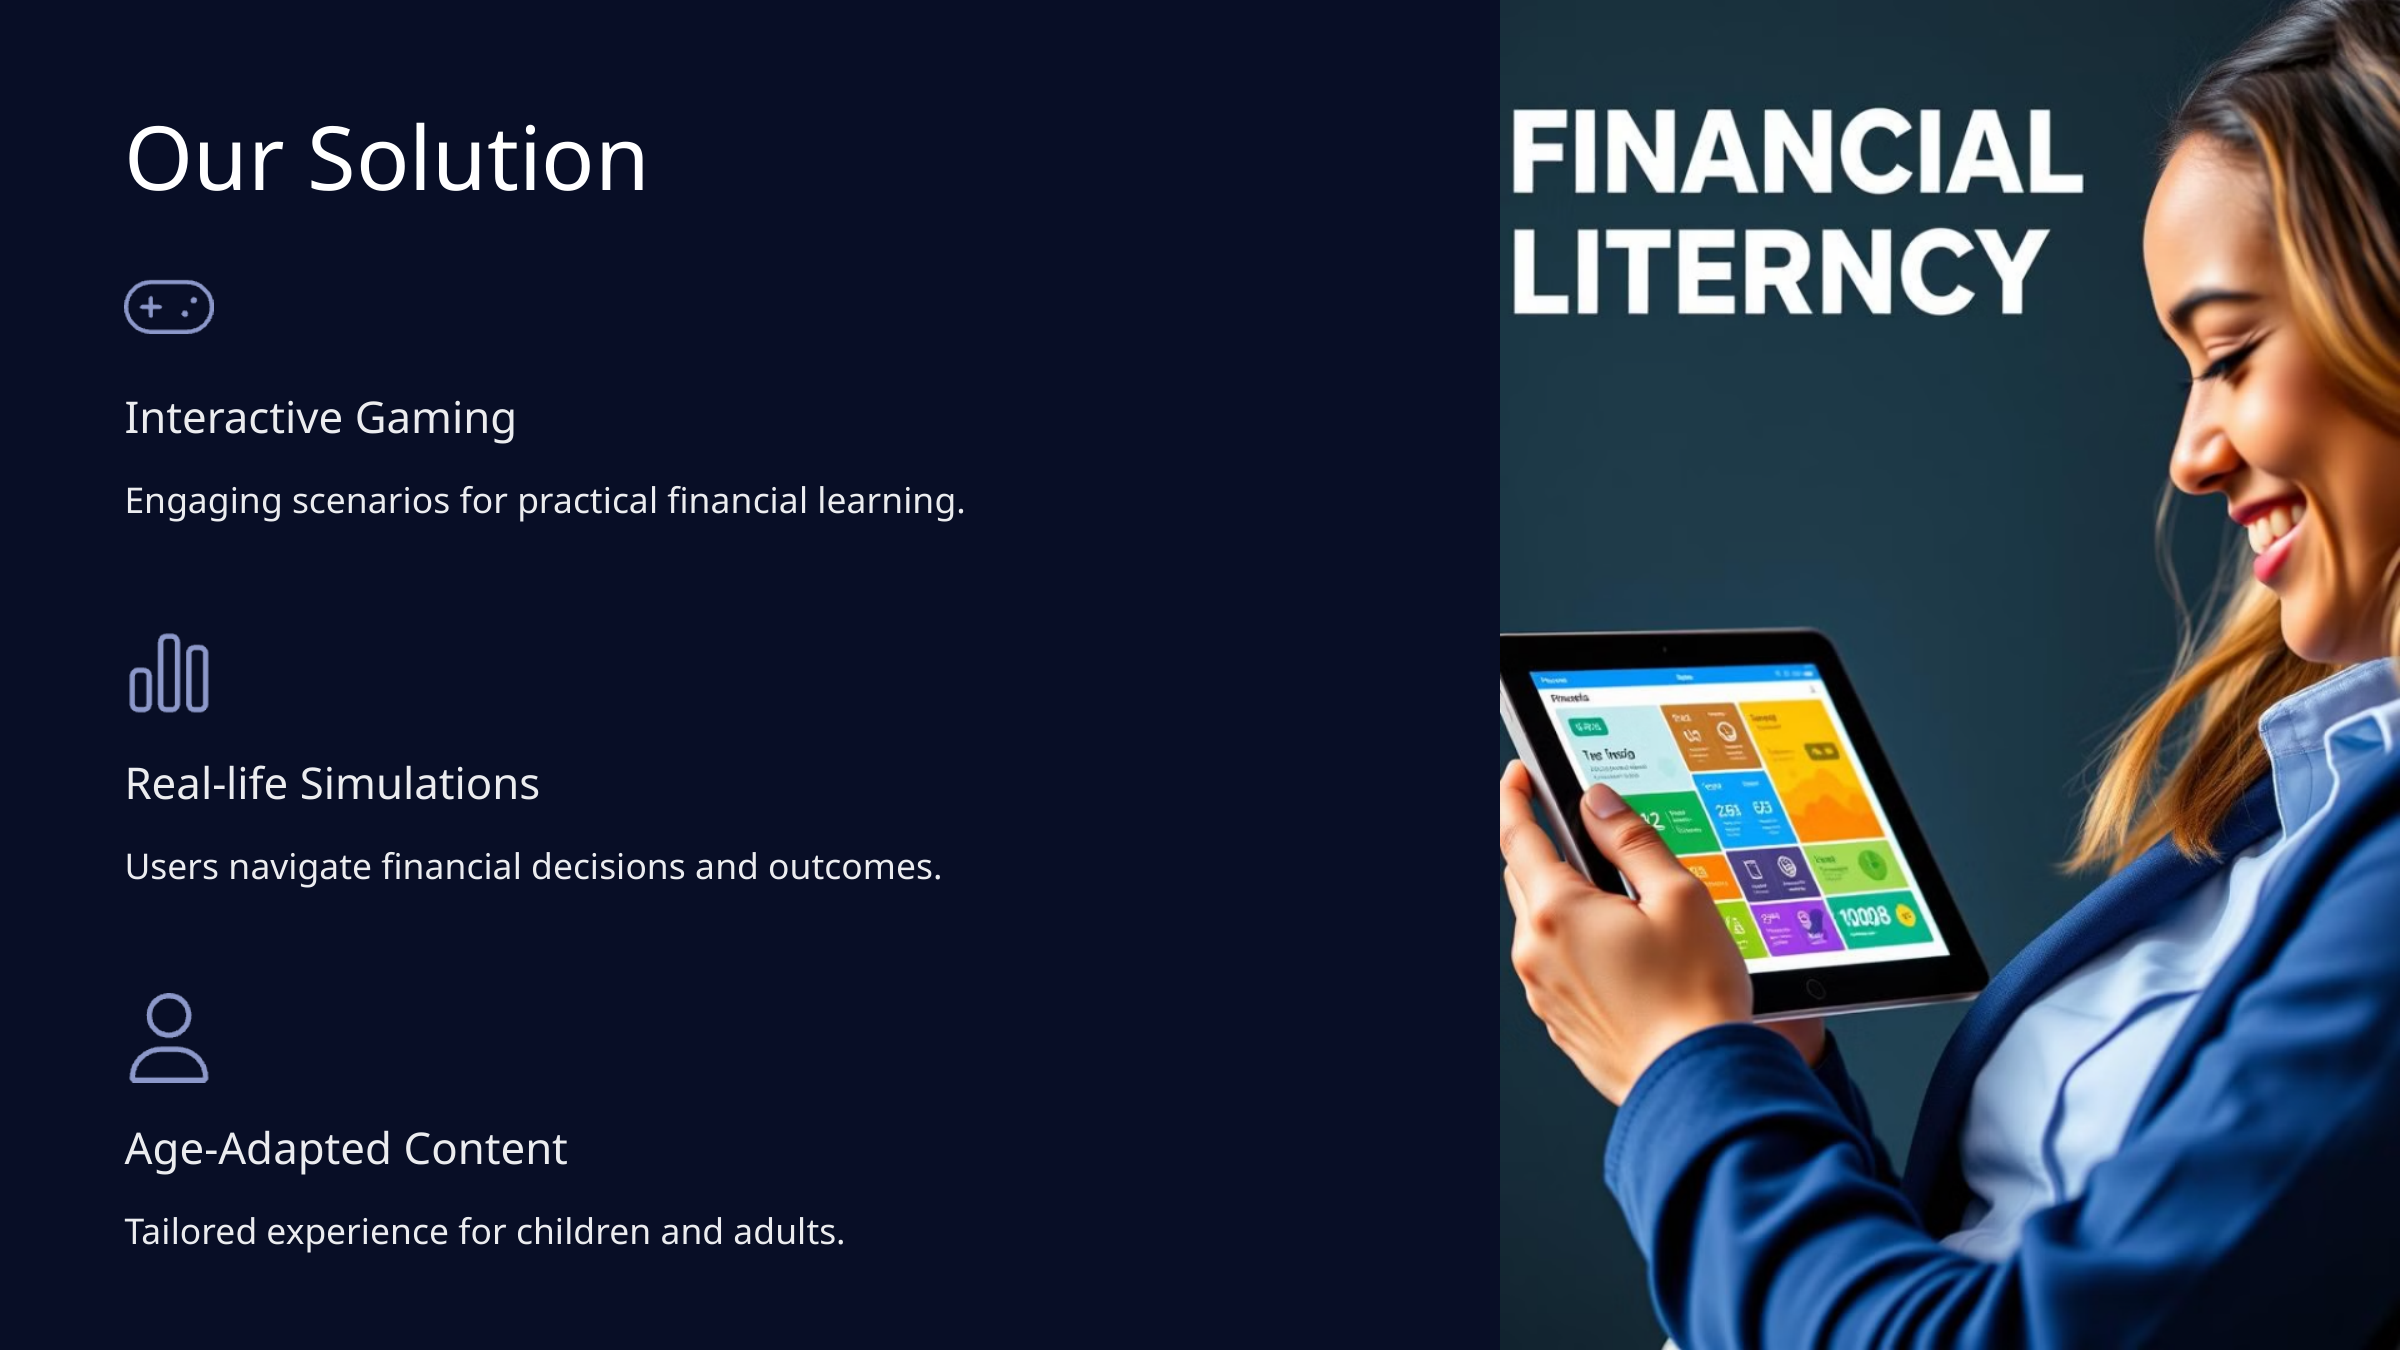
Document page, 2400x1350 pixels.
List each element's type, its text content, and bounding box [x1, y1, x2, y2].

text_box Age-Adapted Content [124, 1118, 583, 1175]
text_box Users navigate financial decisions and outcomes. [124, 830, 1376, 887]
picture [124, 993, 214, 1083]
picture [124, 262, 214, 352]
text_box Tailored experience for children and adults. [124, 1195, 1376, 1253]
picture [124, 628, 214, 718]
text_box Real-life Simulations [124, 753, 570, 809]
text_box Engaging scenarios for practical financial learning. [124, 464, 1376, 522]
picture [1499, 0, 2400, 1350]
text_box Interactive Gaming [124, 387, 570, 444]
text_box Our Solution [124, 97, 1016, 210]
